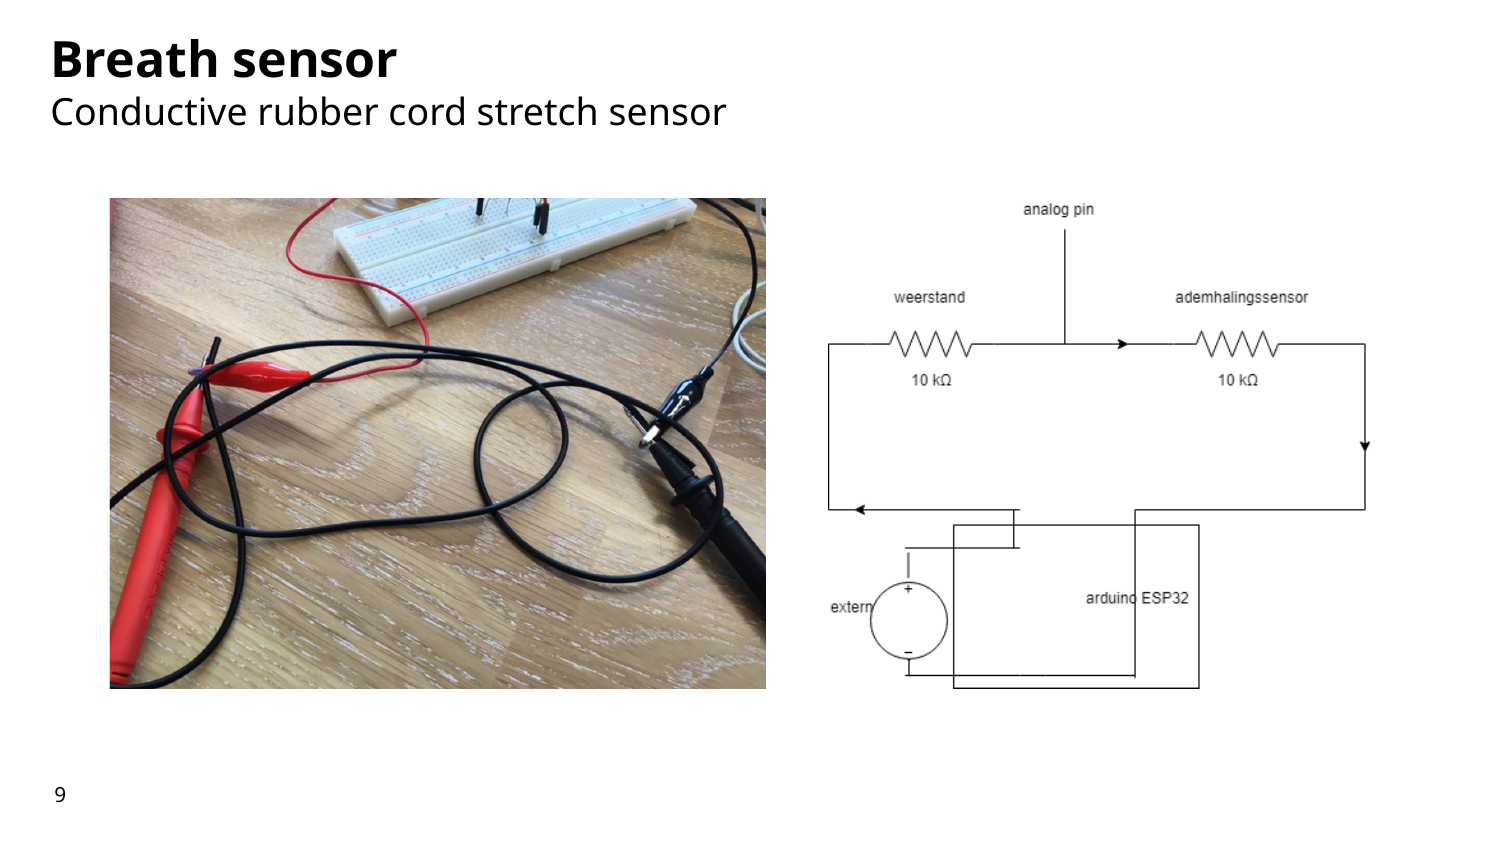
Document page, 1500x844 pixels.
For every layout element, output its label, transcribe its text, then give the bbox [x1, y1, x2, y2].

title Breath sensor Conductive rubber cord stretch sensor [35, 20, 1471, 114]
slide_number ‹#› [39, 778, 113, 814]
picture [828, 197, 1376, 690]
picture [110, 114, 766, 772]
